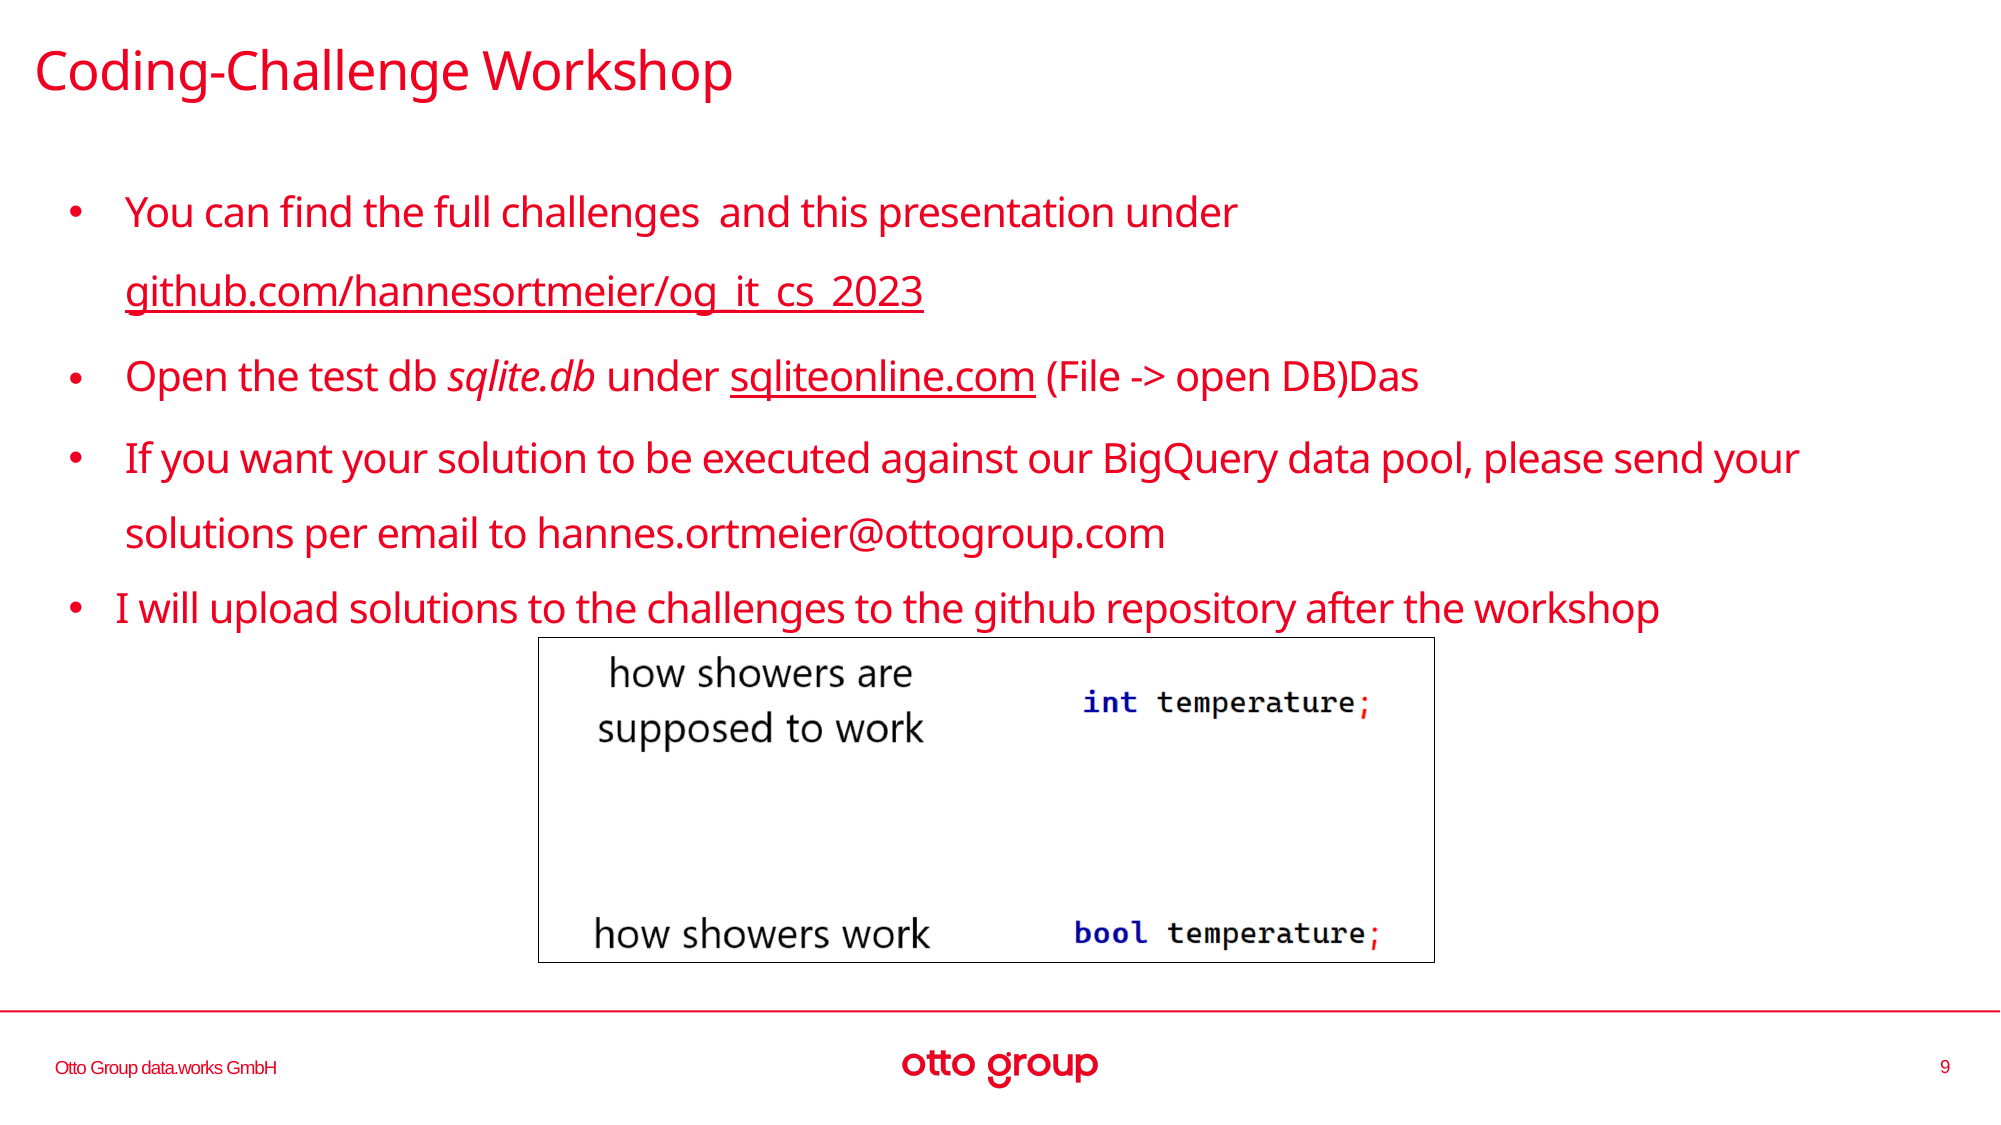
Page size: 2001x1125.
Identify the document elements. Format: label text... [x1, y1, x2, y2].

title Coding-Challenge Workshop [34, 12, 1966, 134]
picture [538, 637, 1435, 963]
text_box You can find the full challenges and this presentation under github.com/hannesortmeier/og_it_cs_2023 Open the test db sqlite.db under sqliteonline.com (File -> open DB)Das If you want your solution to be executed against our BigQuery data pool, please send your solutions per email to hannes.ortmeier@ottogroup.com I will upload solutions to the challenges to the github repository after the workshop [68, 161, 1906, 916]
footer Otto Group data.works GmbH [34, 1036, 838, 1097]
picture [902, 1050, 1098, 1089]
slide_number 9 [1885, 1036, 1966, 1097]
